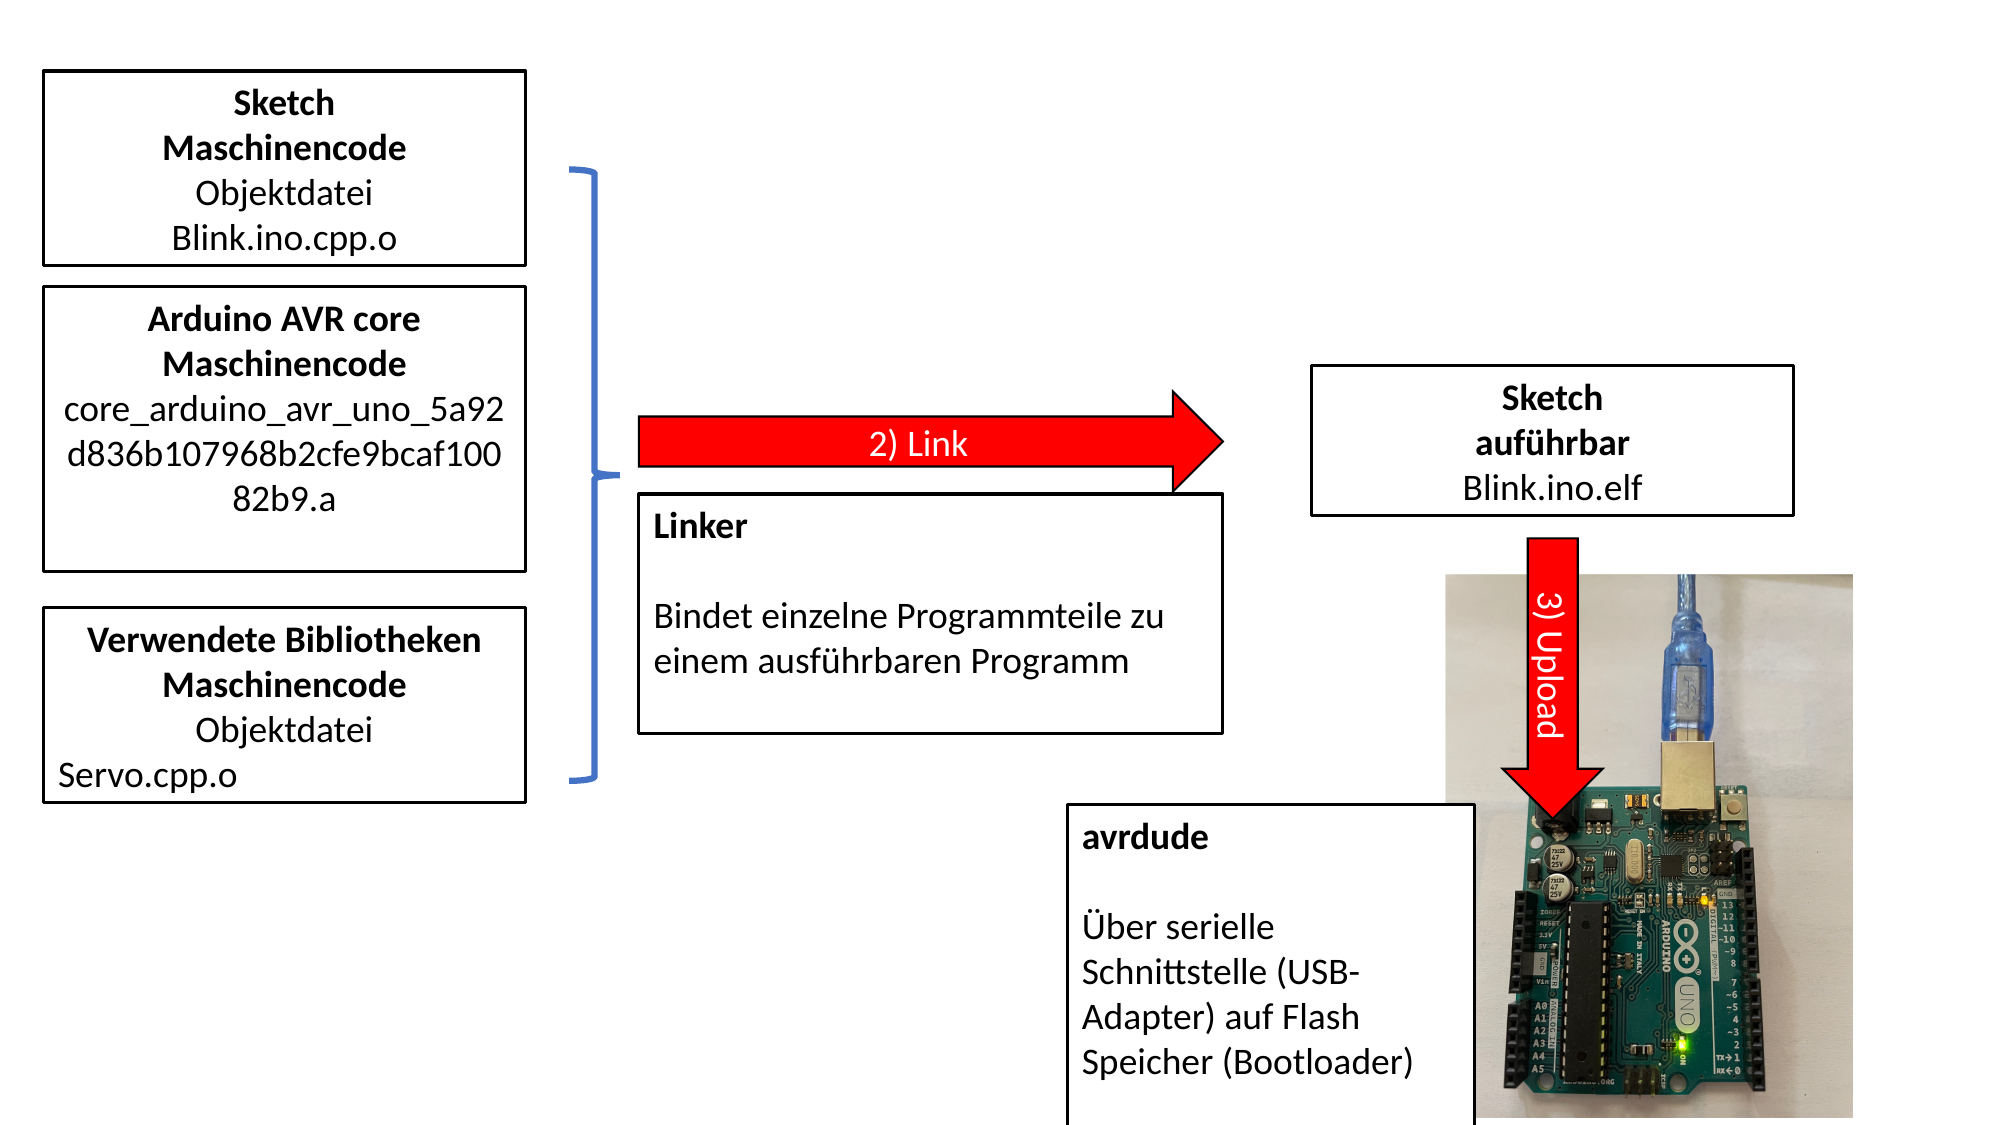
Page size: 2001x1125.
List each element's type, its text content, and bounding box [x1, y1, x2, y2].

text_box Verwendete Bibliotheken Maschinencode Objektdatei Servo.cpp.o [43, 607, 526, 803]
text_box 2) Link [637, 389, 1225, 493]
text_box avrdude Über serielle Schnittstelle (USB-Adapter) auf Flash Speicher (Bootloader) [1067, 804, 1475, 1125]
text_box Arduino AVR core Maschinencode core_arduino_avr_uno_5a92d836b107968b2cfe9bcaf10082b9.a [43, 286, 526, 572]
text_box Sketch auführbar Blink.ino.elf [1311, 365, 1794, 516]
text_box [569, 168, 620, 782]
picture [1377, 575, 1921, 1117]
text_box Sketch Maschinencode Objektdatei Blink.ino.cpp.o [43, 70, 526, 266]
text_box Linker Bindet einzelne Programmteile zu einem ausführbaren Programm [638, 493, 1223, 734]
text_box 3) Upload [1526, 537, 1579, 642]
